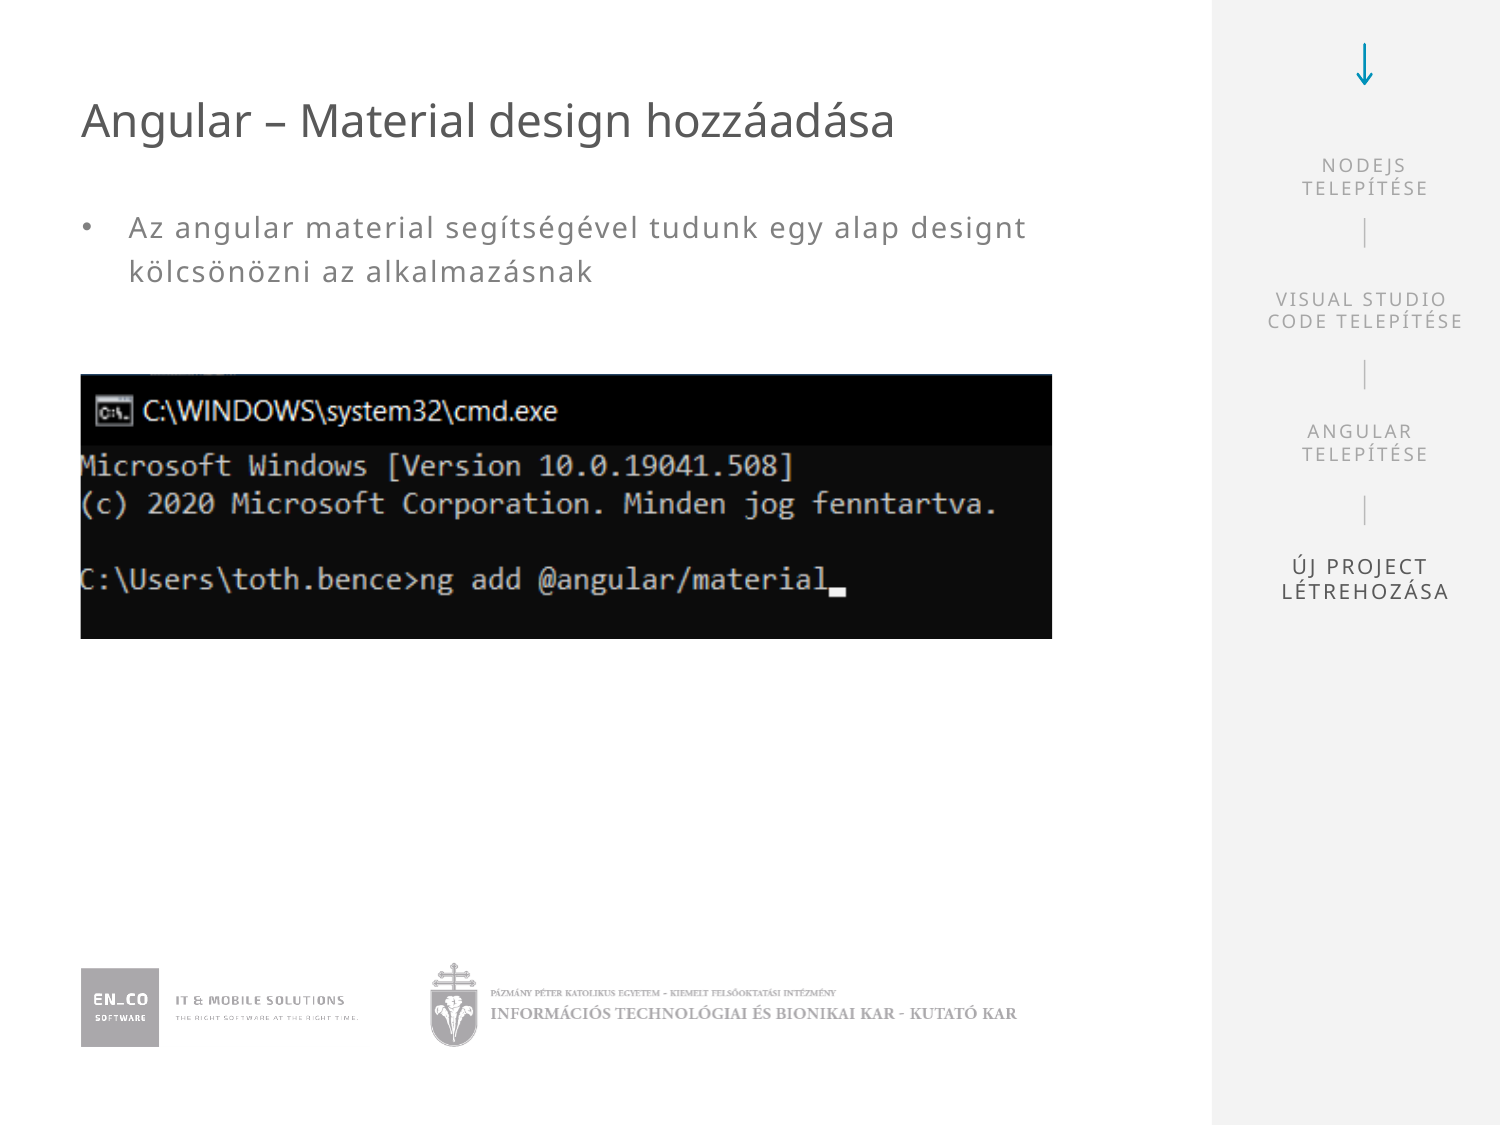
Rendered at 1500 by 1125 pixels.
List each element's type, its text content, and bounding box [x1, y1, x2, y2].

text_box Angular – Material design hozzáadása [81, 42, 1187, 197]
text_box Az angular material segítségével tudunk egy alap designt kölcsönözni az alkalmazásnak [81, 200, 1059, 288]
picture [81, 968, 370, 1047]
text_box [1187, 0, 1500, 1125]
picture [80, 374, 1053, 639]
picture [423, 957, 1028, 1054]
